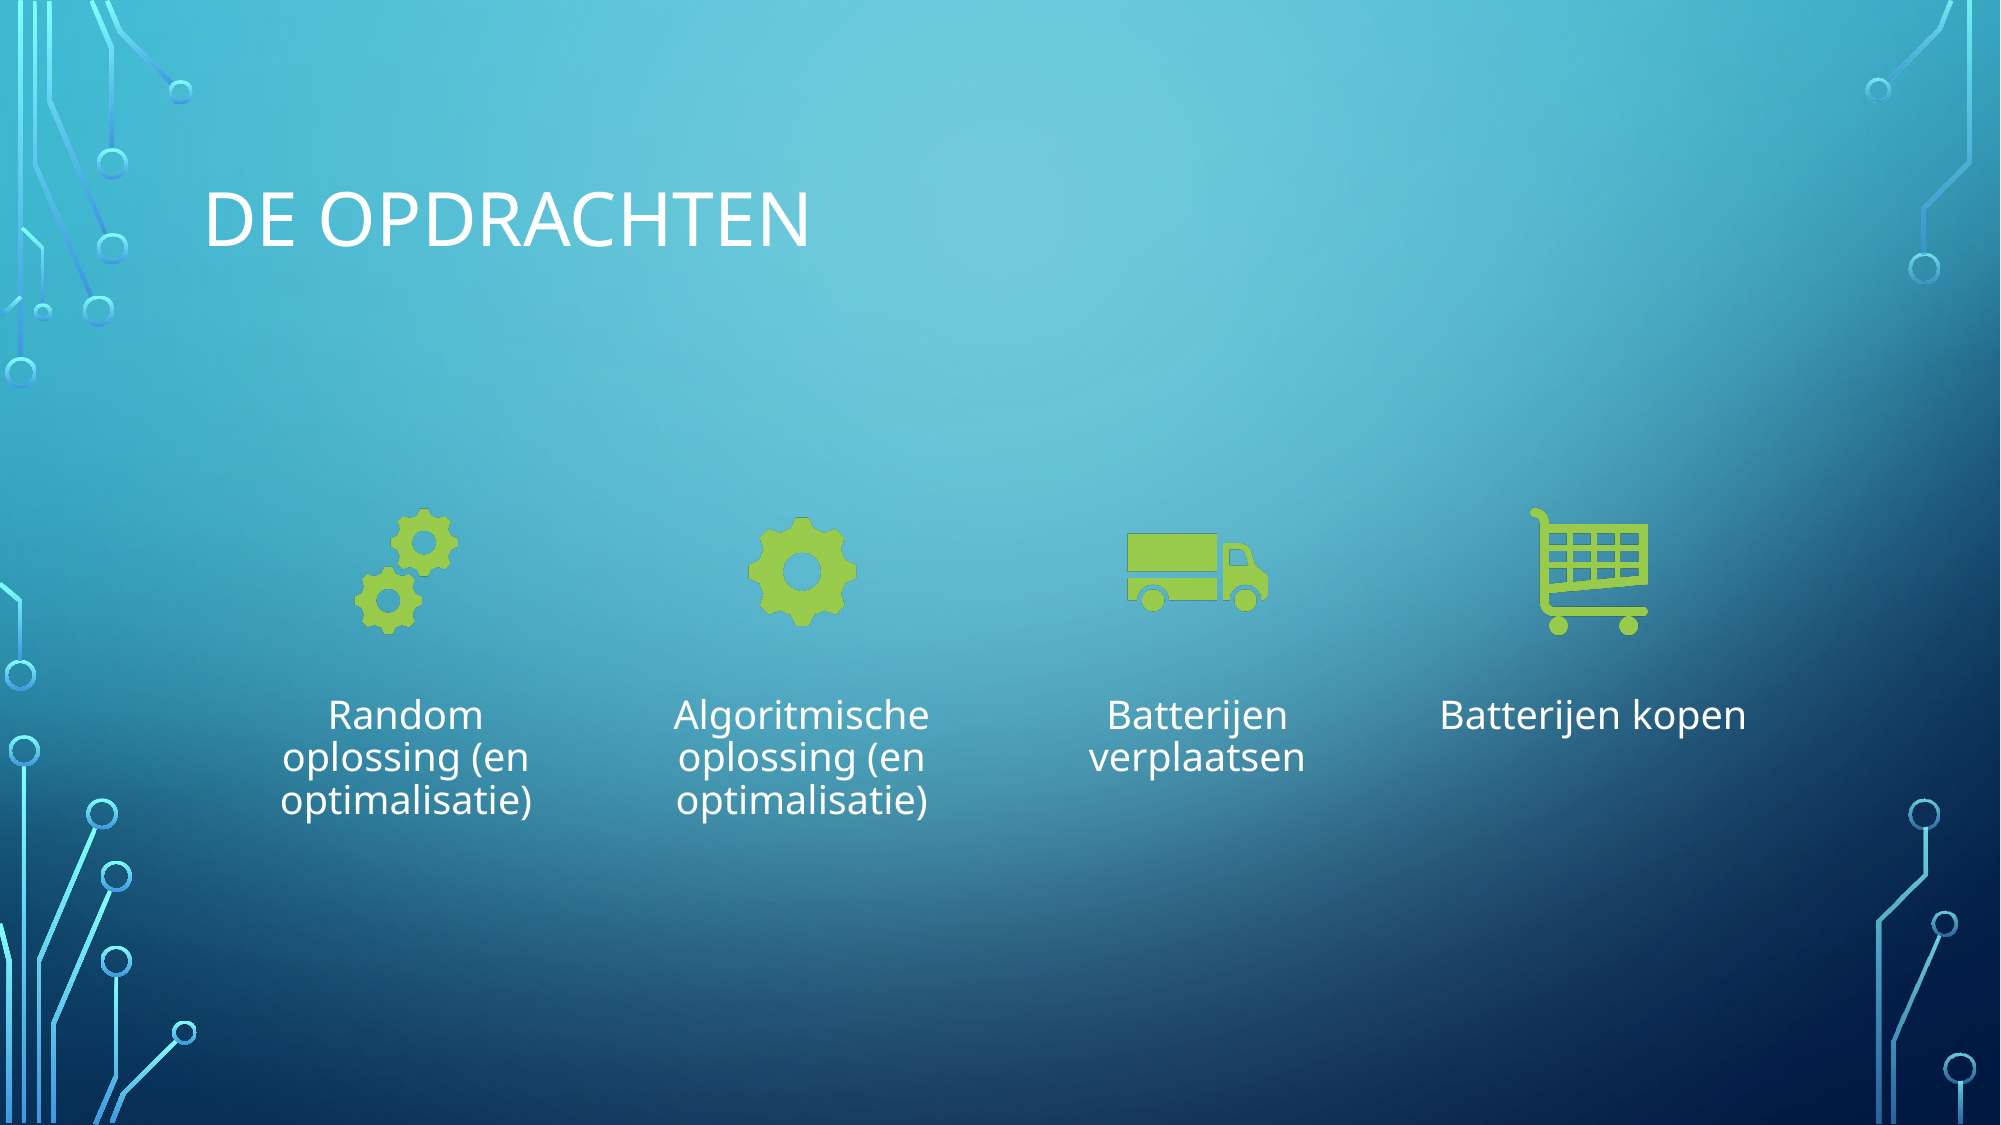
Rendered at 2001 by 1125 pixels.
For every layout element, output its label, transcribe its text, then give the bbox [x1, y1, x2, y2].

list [186, 396, 1813, 913]
title De opdrachten [187, 101, 1813, 344]
